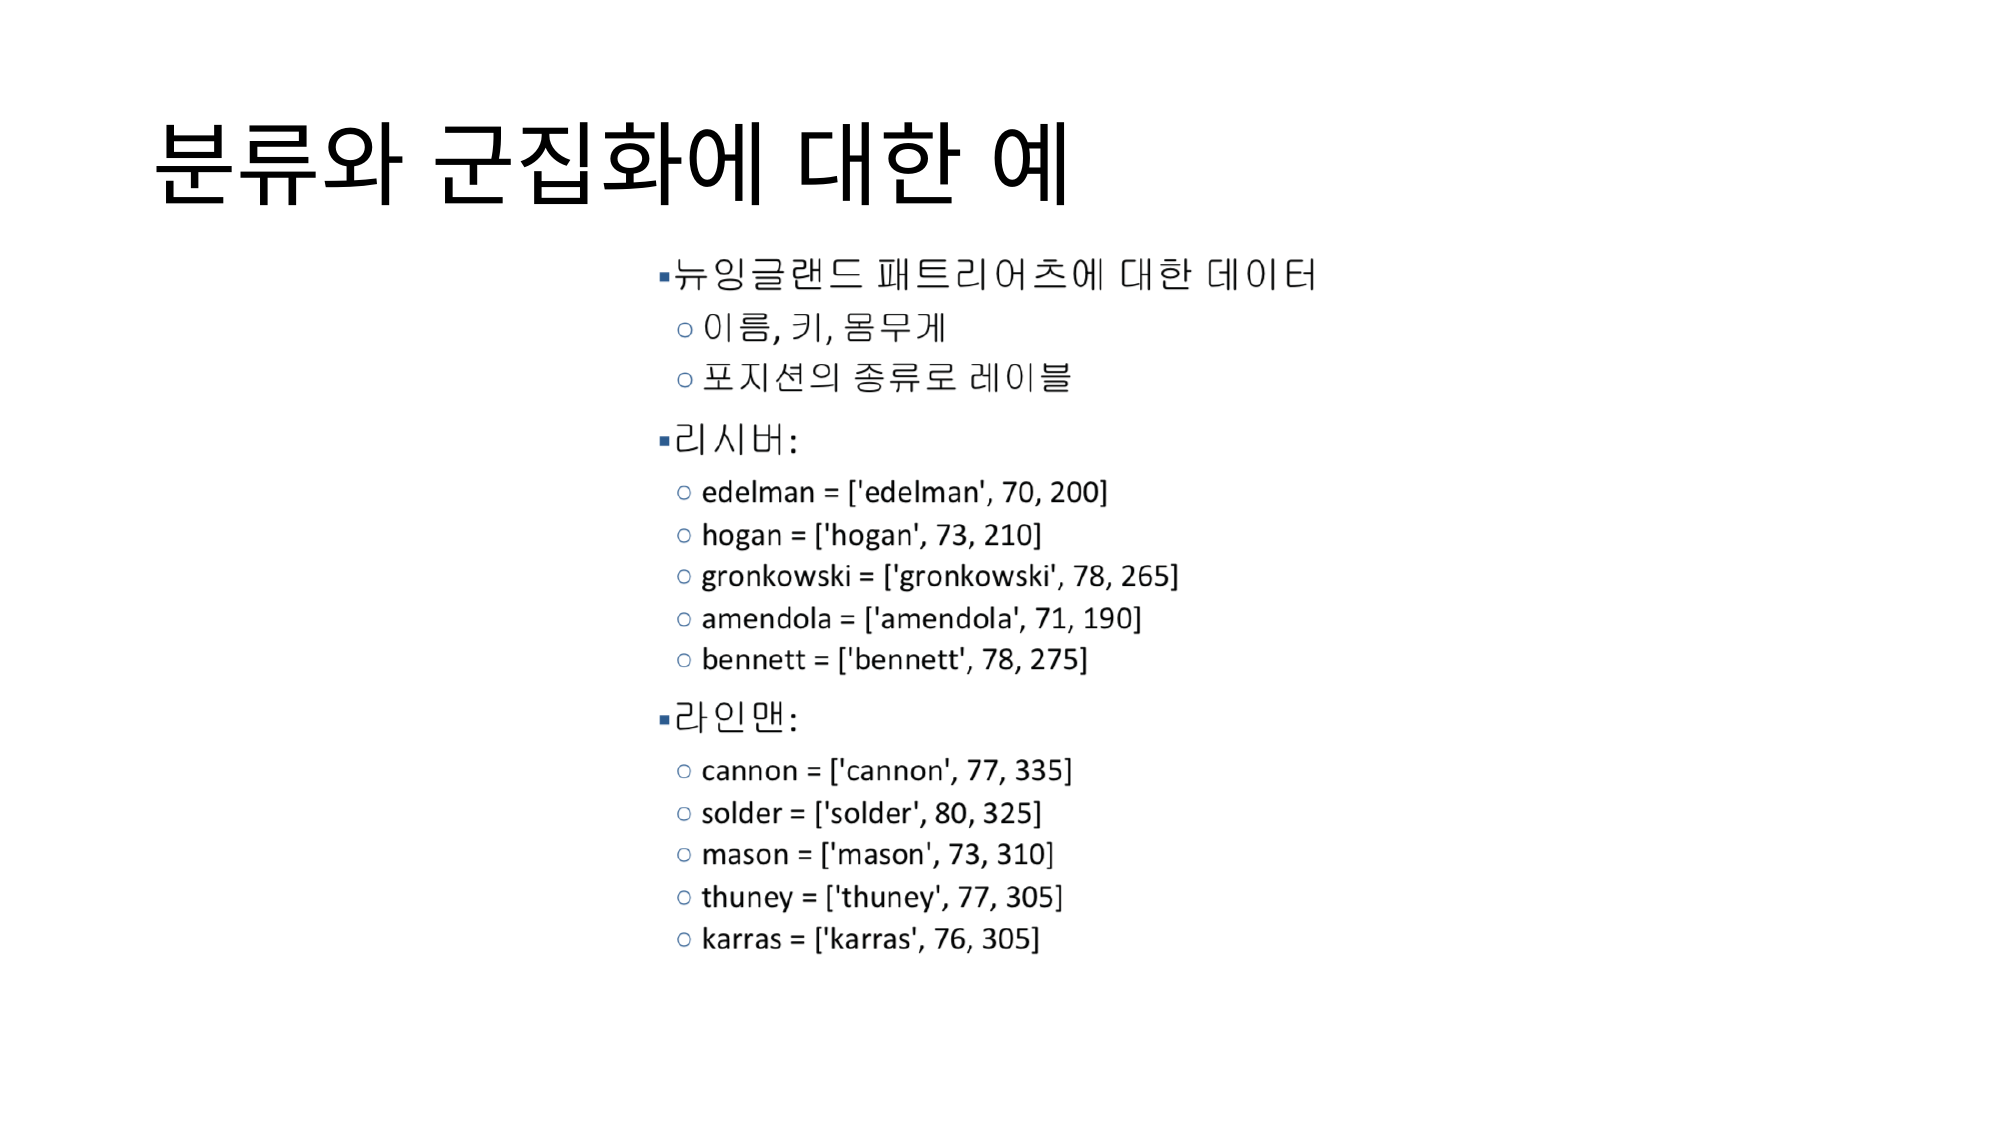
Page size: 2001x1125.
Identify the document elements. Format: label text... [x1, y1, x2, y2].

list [629, 244, 1371, 959]
title 분류와 군집화에 대한 예 [137, 59, 1863, 278]
